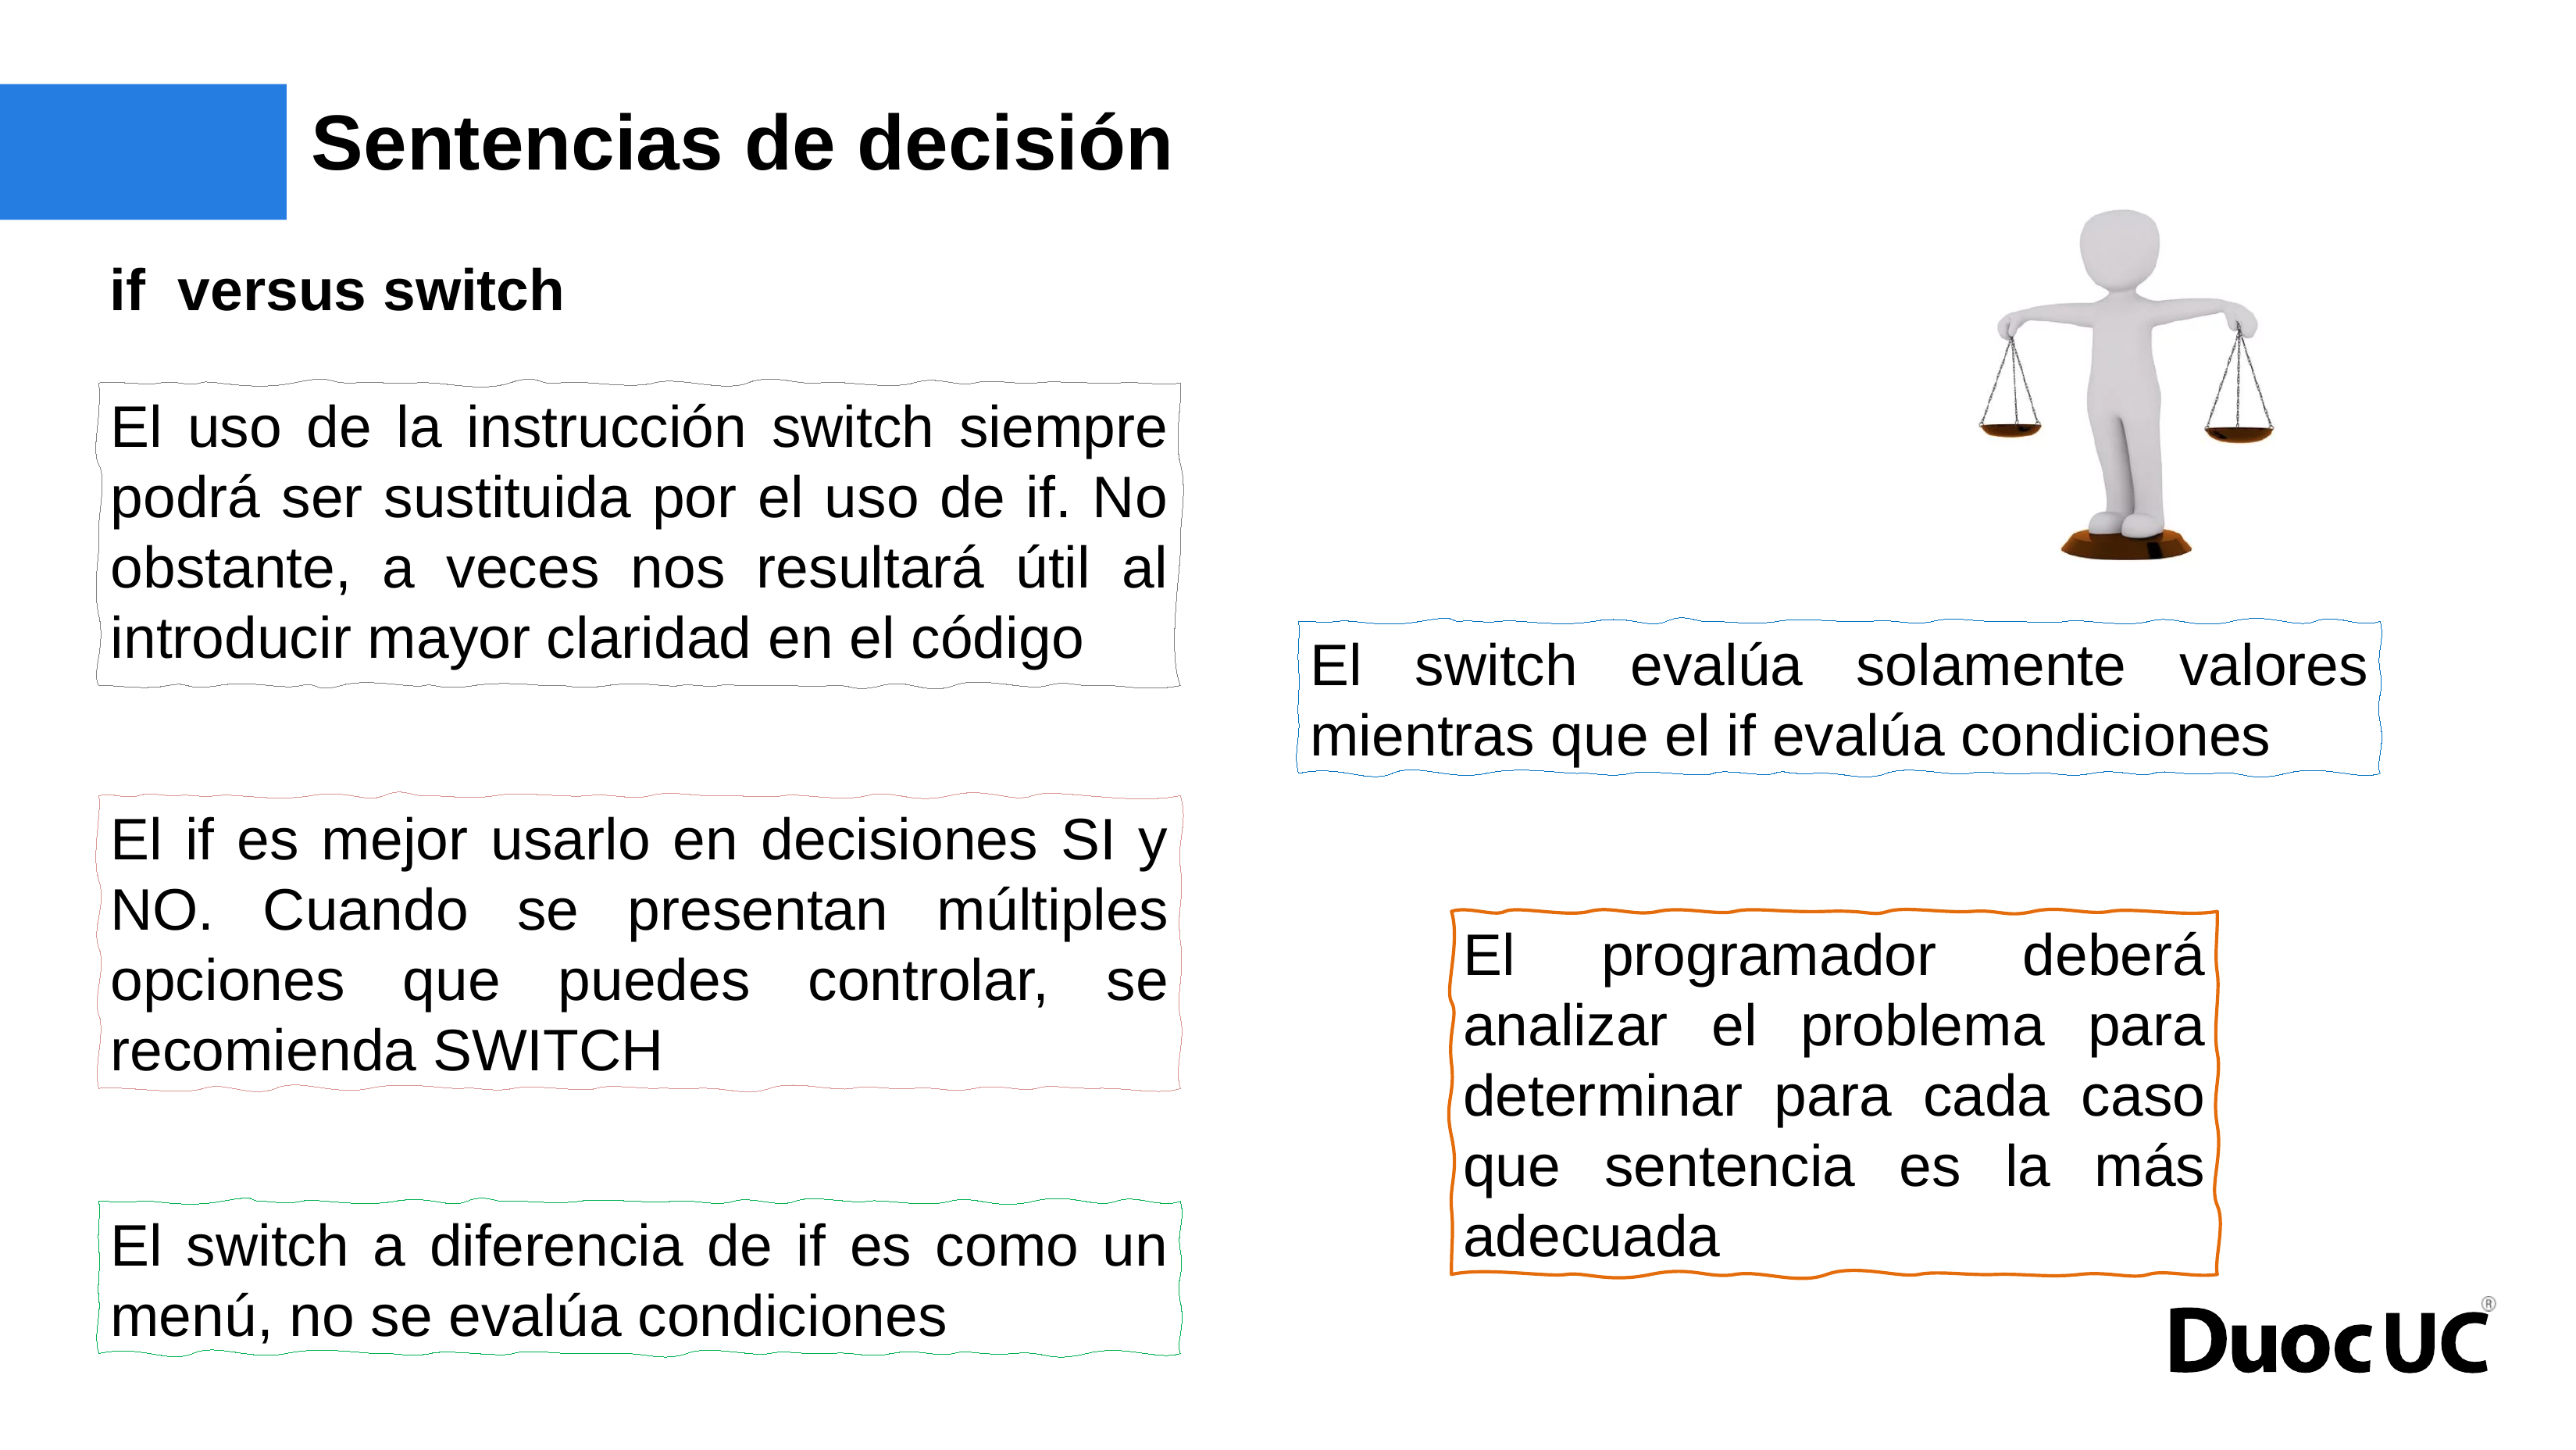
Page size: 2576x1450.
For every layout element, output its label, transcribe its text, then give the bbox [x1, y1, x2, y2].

text_box if versus switch [96, 246, 2489, 1399]
text_box El if es mejor usarlo en decisiones SI y NO. Cuando se presentan múltiples opciones que puedes controlar, se recomienda SWITCH [95, 791, 1184, 1092]
picture [2489, 1296, 2496, 1312]
picture [1961, 197, 2316, 569]
text_box El switch evalúa solamente valores mientras que el if evalúa condiciones [1296, 617, 2382, 777]
text_box El switch a diferencia de if es como un menú, no se evalúa condiciones [96, 1197, 1183, 1358]
title Sentencias de decisión [311, 91, 2489, 187]
text_box El programador deberá analizar el problema para determinar para cada caso que sentencia es la más adecuada [1448, 906, 2221, 1279]
text_box El uso de la instrucción switch siempre podrá ser sustituida por el uso de if. No obstante, a veces nos resultará útil al introducir mayor claridad en el código [95, 379, 1184, 689]
